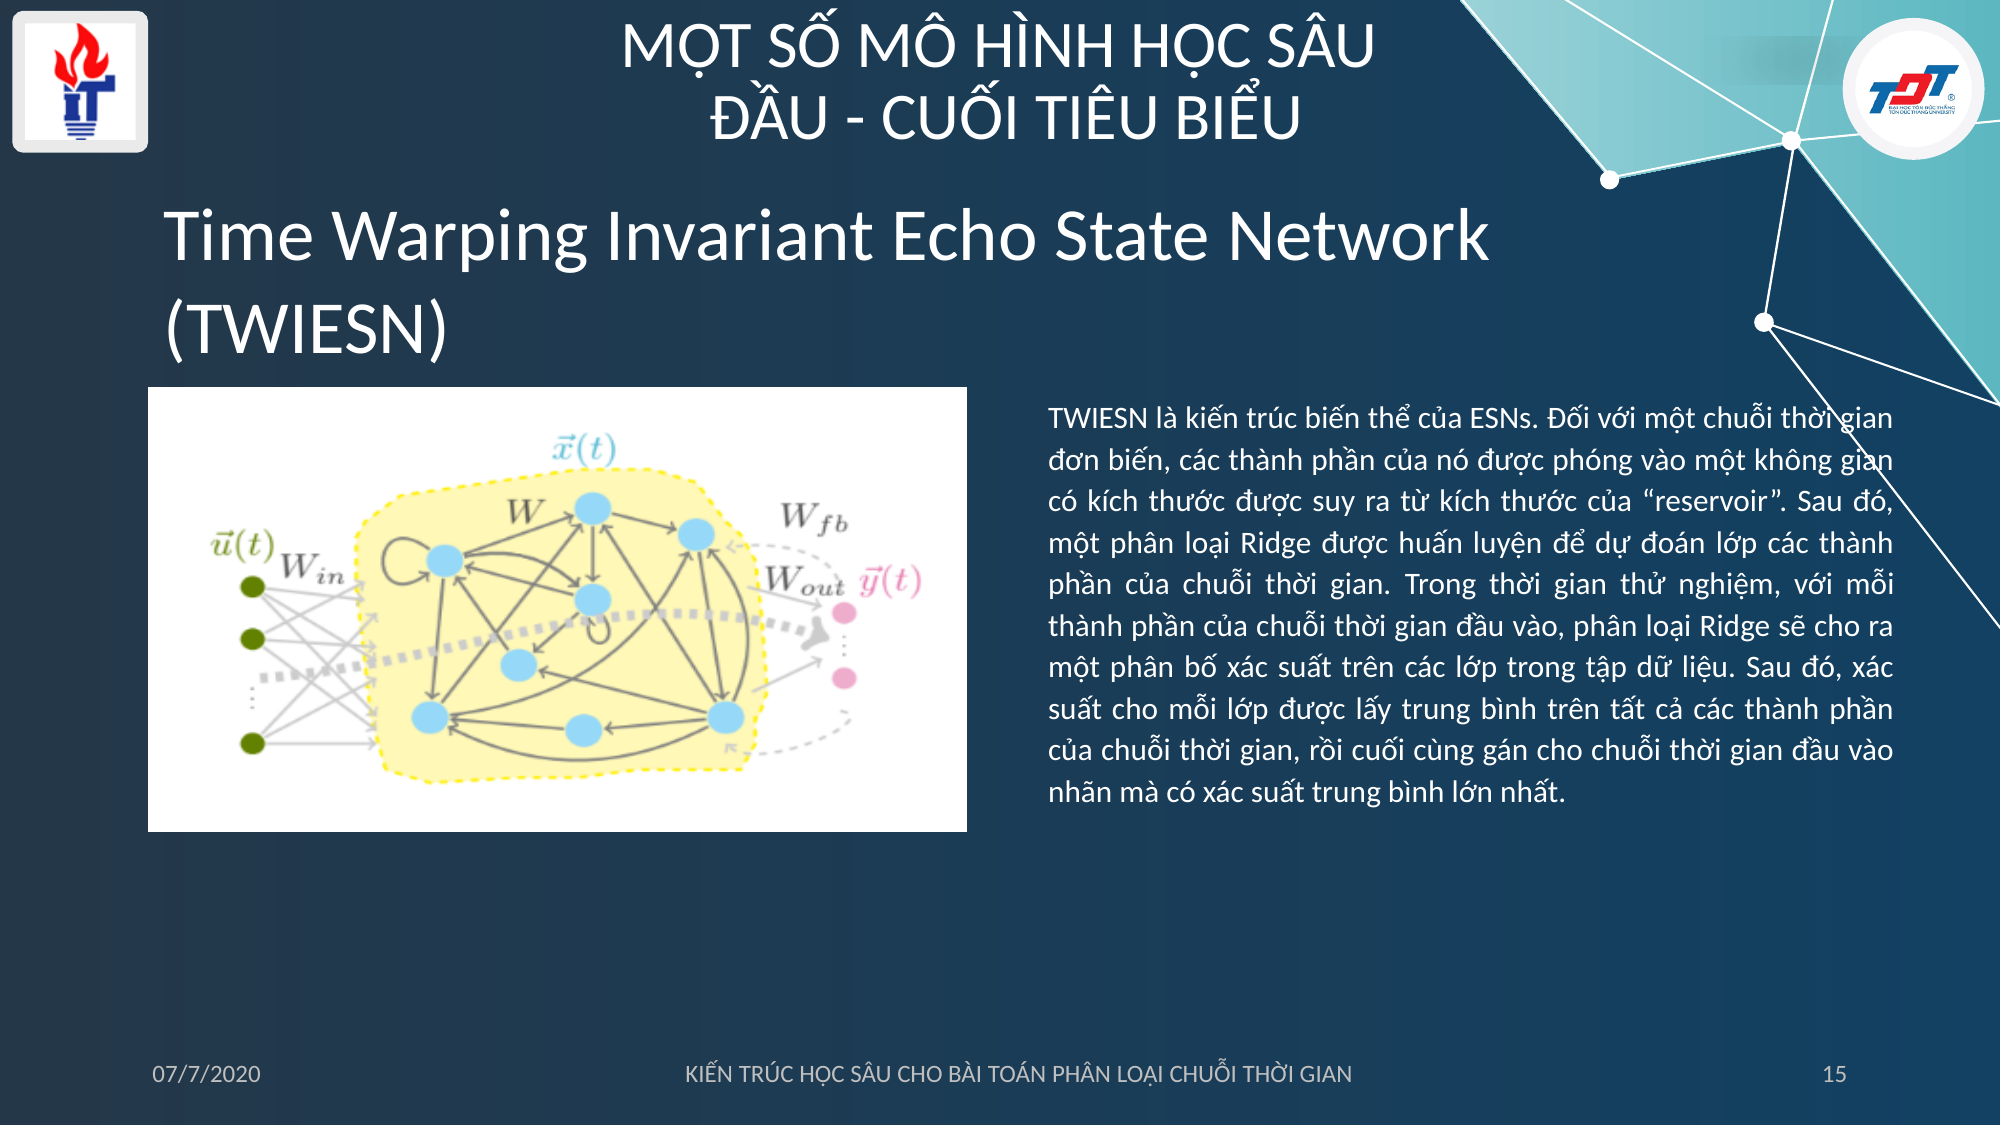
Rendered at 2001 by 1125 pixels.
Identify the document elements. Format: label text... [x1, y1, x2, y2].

footer KIẾN TRÚC HỌC SÂU CHO BÀI TOÁN PHÂN LOẠI CHUỖI THỜI GIAN [645, 1042, 1394, 1103]
list TWIESN là kiến trúc biến thể của ESNs. Đối với một chuỗi thời gian đơn biến, các thành phần của nó được phóng vào một không gian có kích thước được suy ra từ kích thước của “reservoir”. Sau đó, một phân loại Ridge được huấn luyện để dự đoán lớp các thành phần của chuỗi thời gian. Trong thời gian thử nghiệm, với mỗi thành phần của chuỗi thời gian đầu vào, phân loại Ridge sẽ cho ra một phân bố xác suất trên các lớp trong tập dữ liệu. Sau đó, xác suất cho mỗi lớp được lấy trung bình trên tất cả các thành phần của chuỗi thời gian, rồi cuối cùng gán cho chuỗi thời gian đầu vào nhãn mà có xác suất trung bình lớn nhất. [1033, 385, 1911, 831]
picture [18, 16, 143, 147]
picture [1848, 23, 1979, 154]
picture [148, 386, 967, 832]
title MỘT SỐ MÔ HÌNH HỌC SÂU ĐẦU - CUỐI TIÊU BIỂU [201, 9, 1812, 154]
slide_number 15 [1412, 1042, 1863, 1103]
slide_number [137, 1042, 588, 1103]
text_box Time Warping Invariant Echo State Network (TWIESN) [148, 164, 1611, 377]
